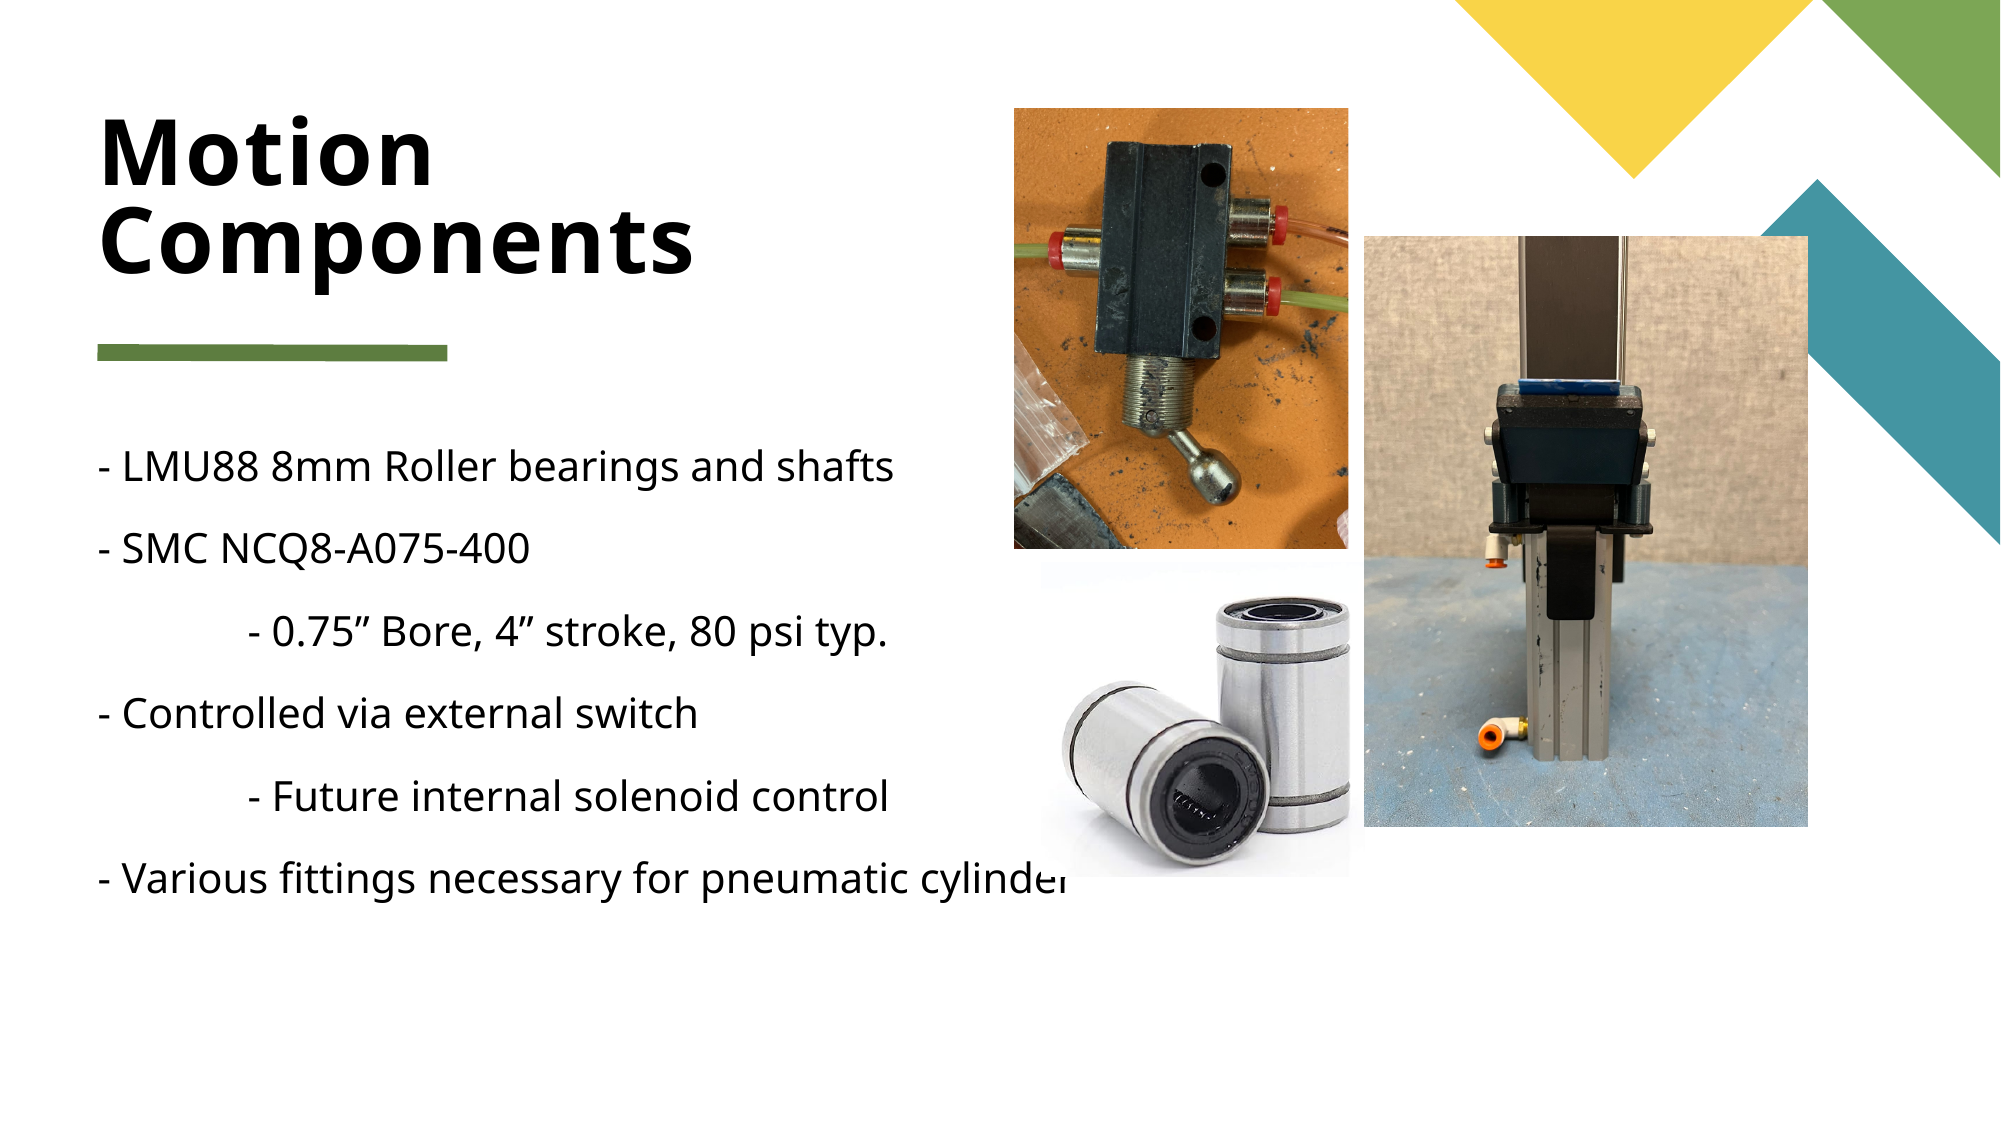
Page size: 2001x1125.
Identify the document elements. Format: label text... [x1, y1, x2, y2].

title Motion Components [97, 45, 819, 291]
list - LMU88 8mm Roller bearings and shafts - SMC NCQ8-A075-400 - 0.75” Bore, 4” stroke, 80 psi typ. - Controlled via external switch - Future internal solenoid control - Various fittings necessary for pneumatic cylinder [97, 437, 1348, 1028]
picture [961, 108, 1808, 878]
